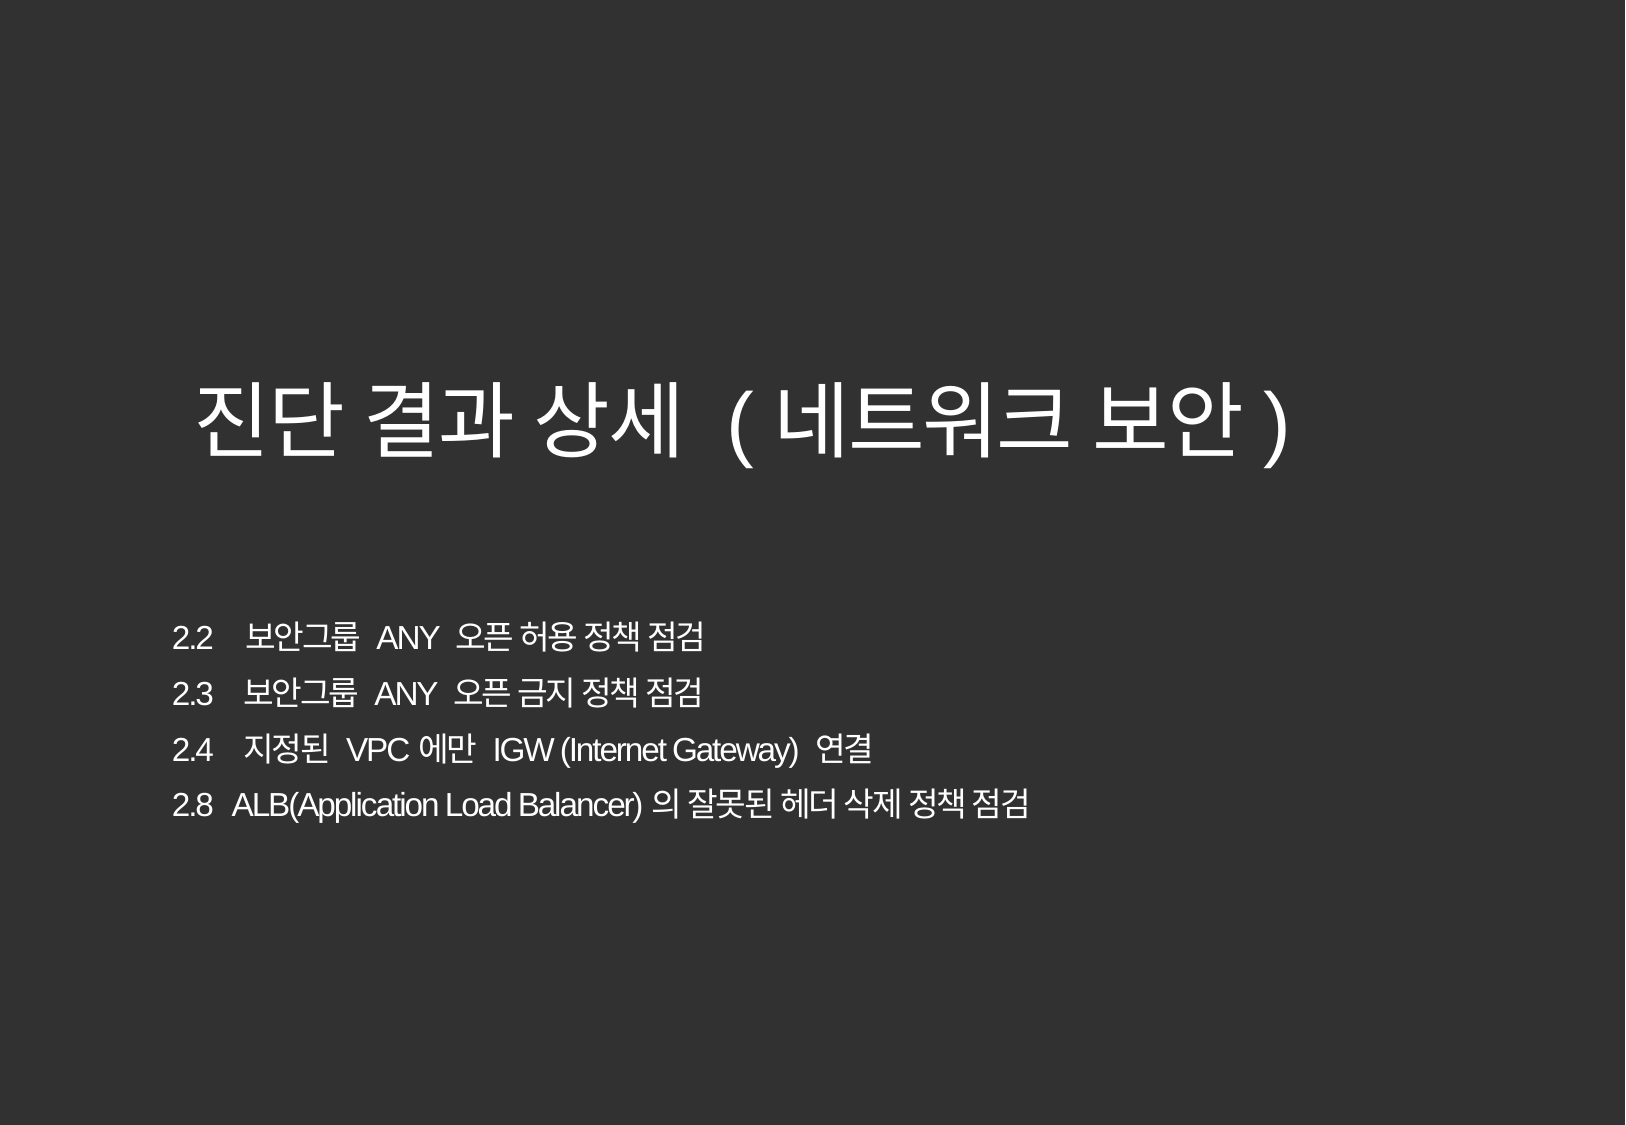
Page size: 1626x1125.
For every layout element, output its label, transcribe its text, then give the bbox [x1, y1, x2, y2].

text_box 진단 결과 상세 (네트워크 보안) [179, 360, 1307, 476]
text_box 2.2 보안그룹 ANY 오픈 허용 정책 점검 2.3 보안그룹 ANY 오픈 금지 정책 점검 2.4 지정된 VPC에만 IGW (Internet Gateway) 연결 2.8 ALB(Application Load Balancer)의 잘못된 헤더 삭제 정책 점검 [157, 592, 1137, 831]
